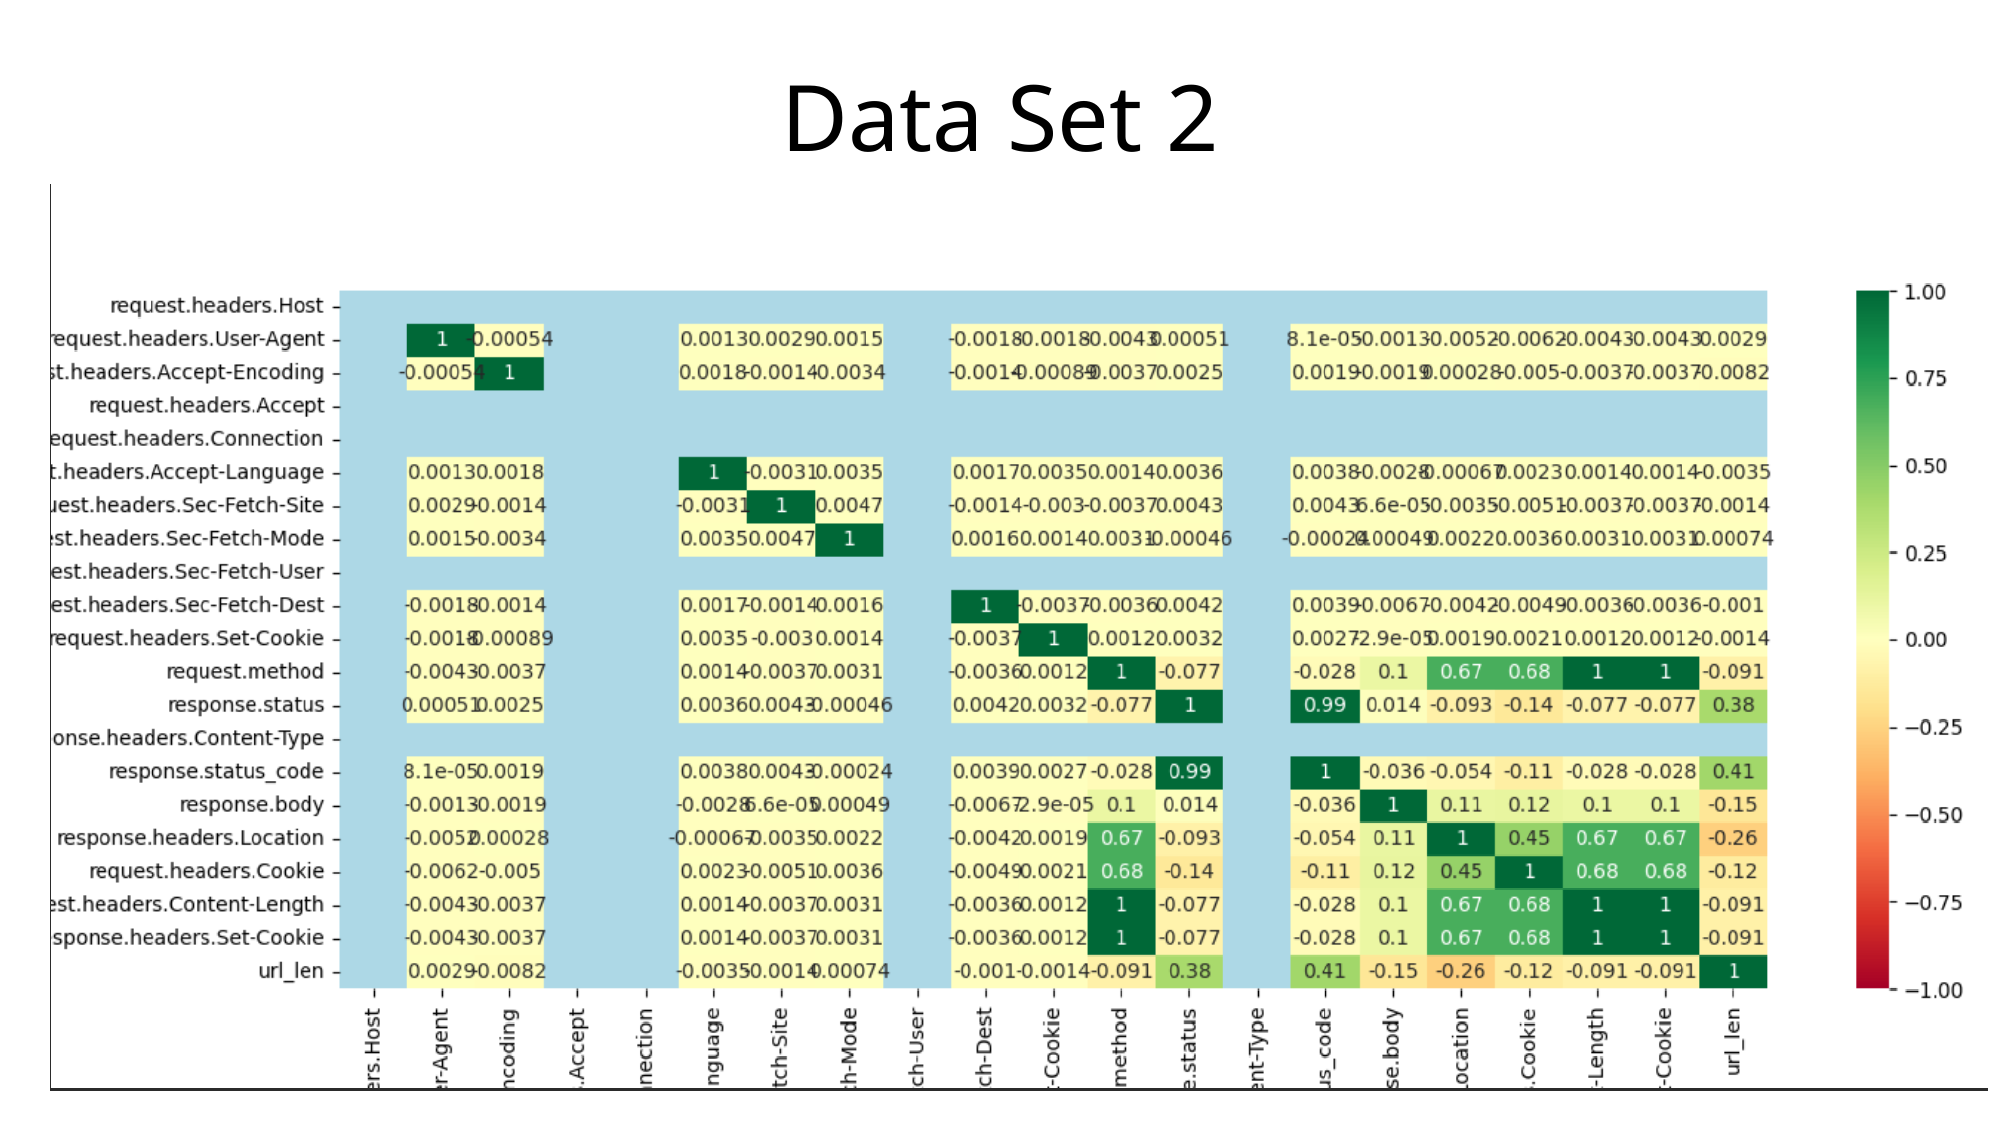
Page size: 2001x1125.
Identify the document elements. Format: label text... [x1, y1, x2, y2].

title Data Set 2 [137, 59, 1863, 183]
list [50, 184, 1988, 1091]
